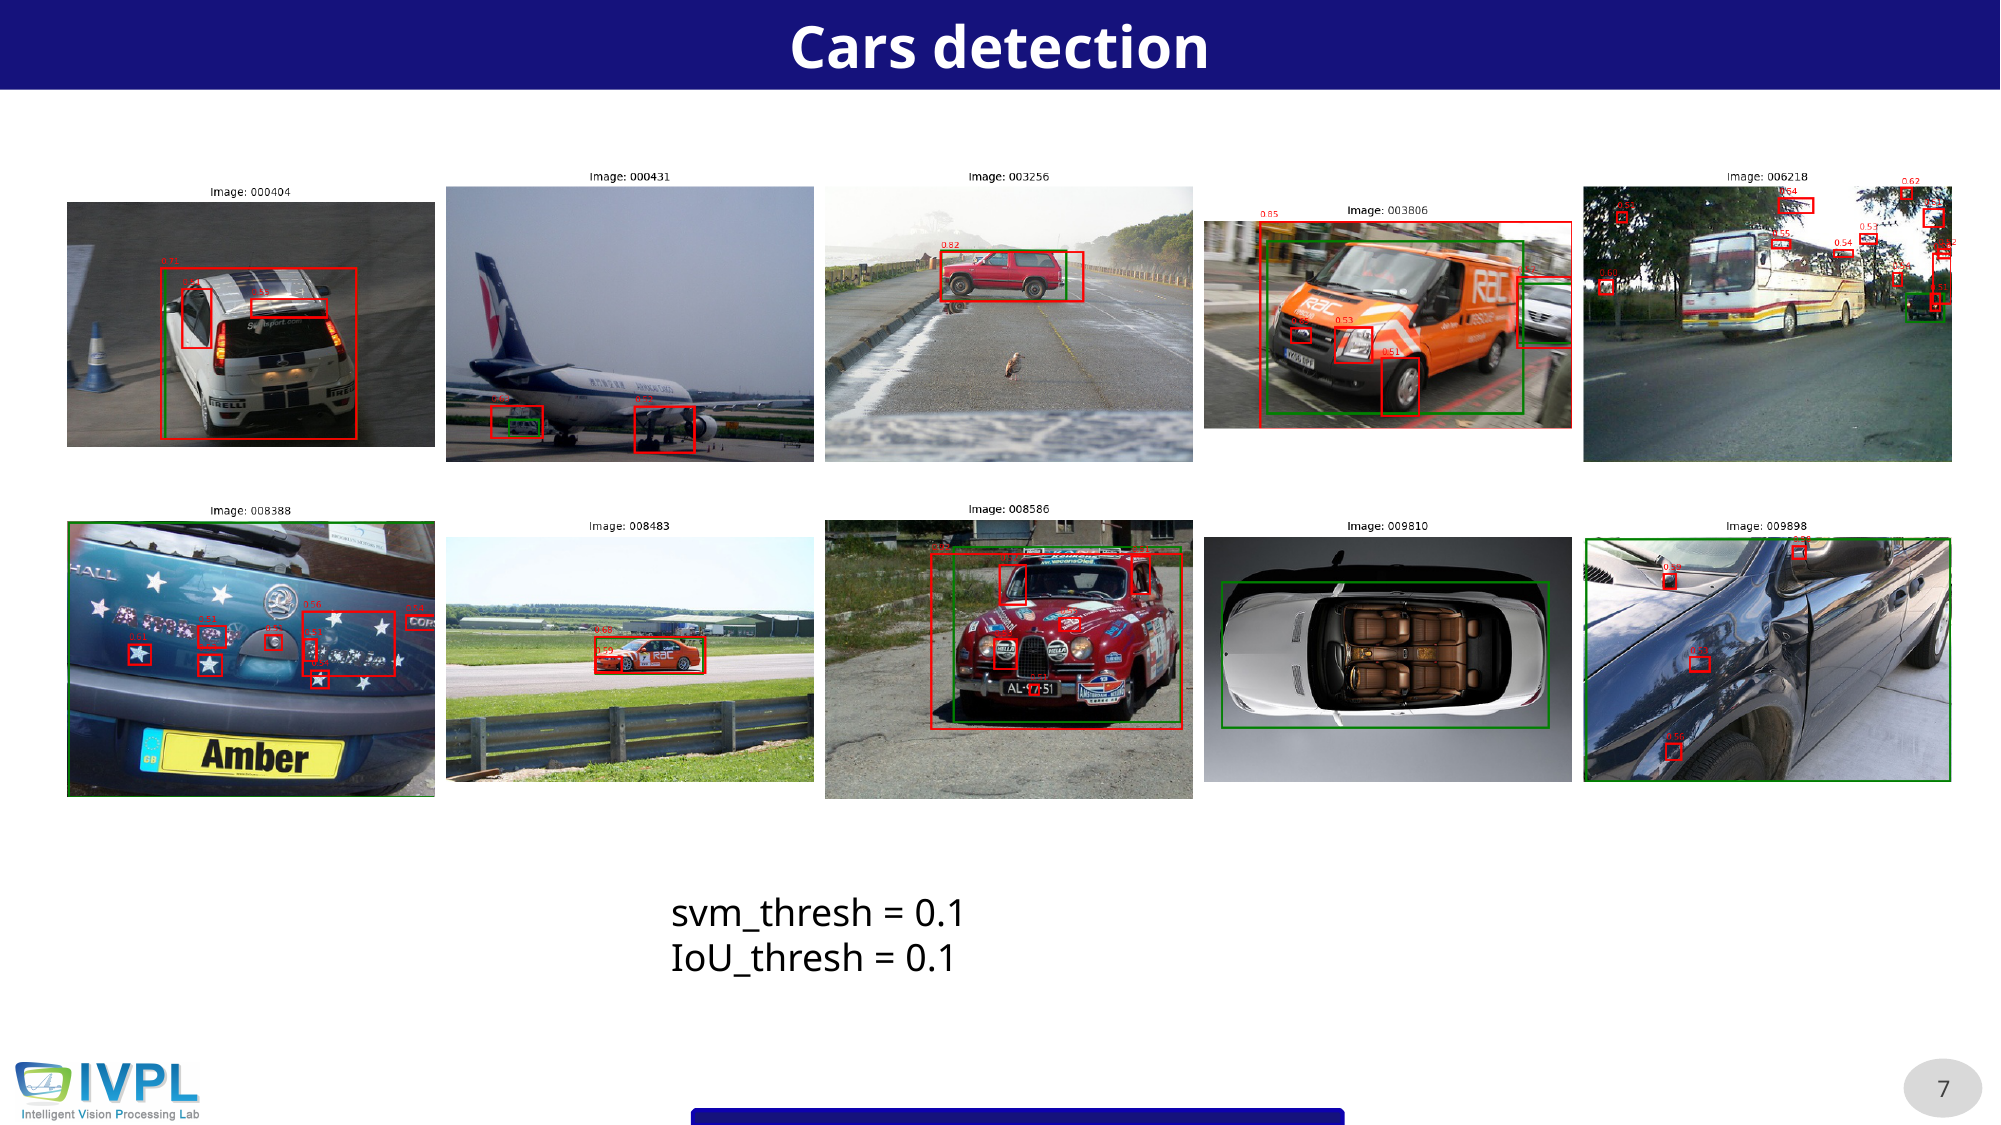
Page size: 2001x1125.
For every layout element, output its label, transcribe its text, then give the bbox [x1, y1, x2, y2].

text_box svm_thresh = 0.1 IoU_thresh = 0.1 [656, 881, 983, 987]
picture [15, 1062, 200, 1122]
picture [54, 94, 1972, 862]
list Cars detection [66, 0, 1934, 90]
